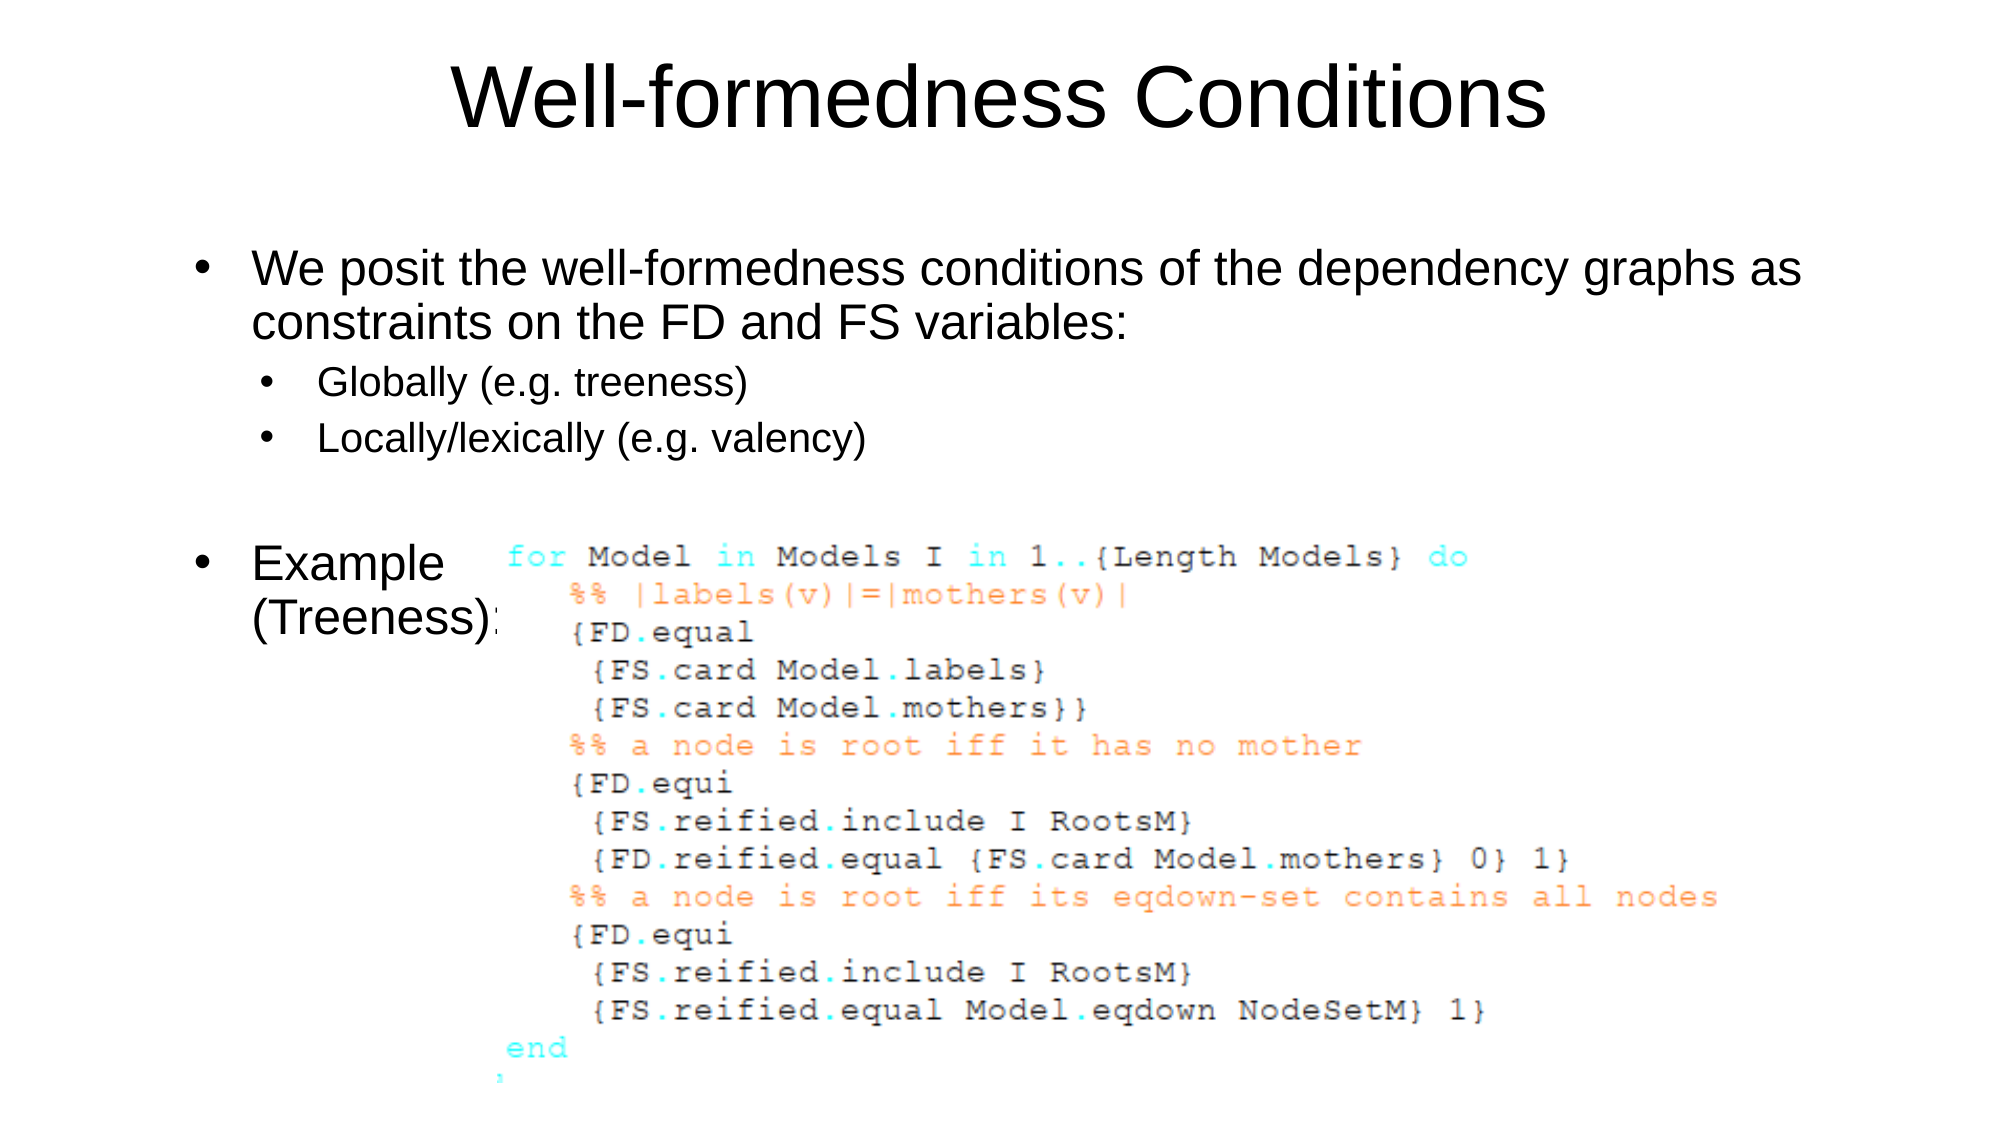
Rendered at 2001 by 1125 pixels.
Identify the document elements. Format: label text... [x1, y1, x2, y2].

picture [497, 535, 1740, 1083]
title Well-formedness Conditions [150, 43, 1850, 154]
subtitle We posit the well-formedness conditions of the dependency graphs as constraints on the FD and FS variables: Globally (e.g. treeness) Locally/lexically (e.g. valency) Example (Treeness): [178, 234, 1822, 1061]
